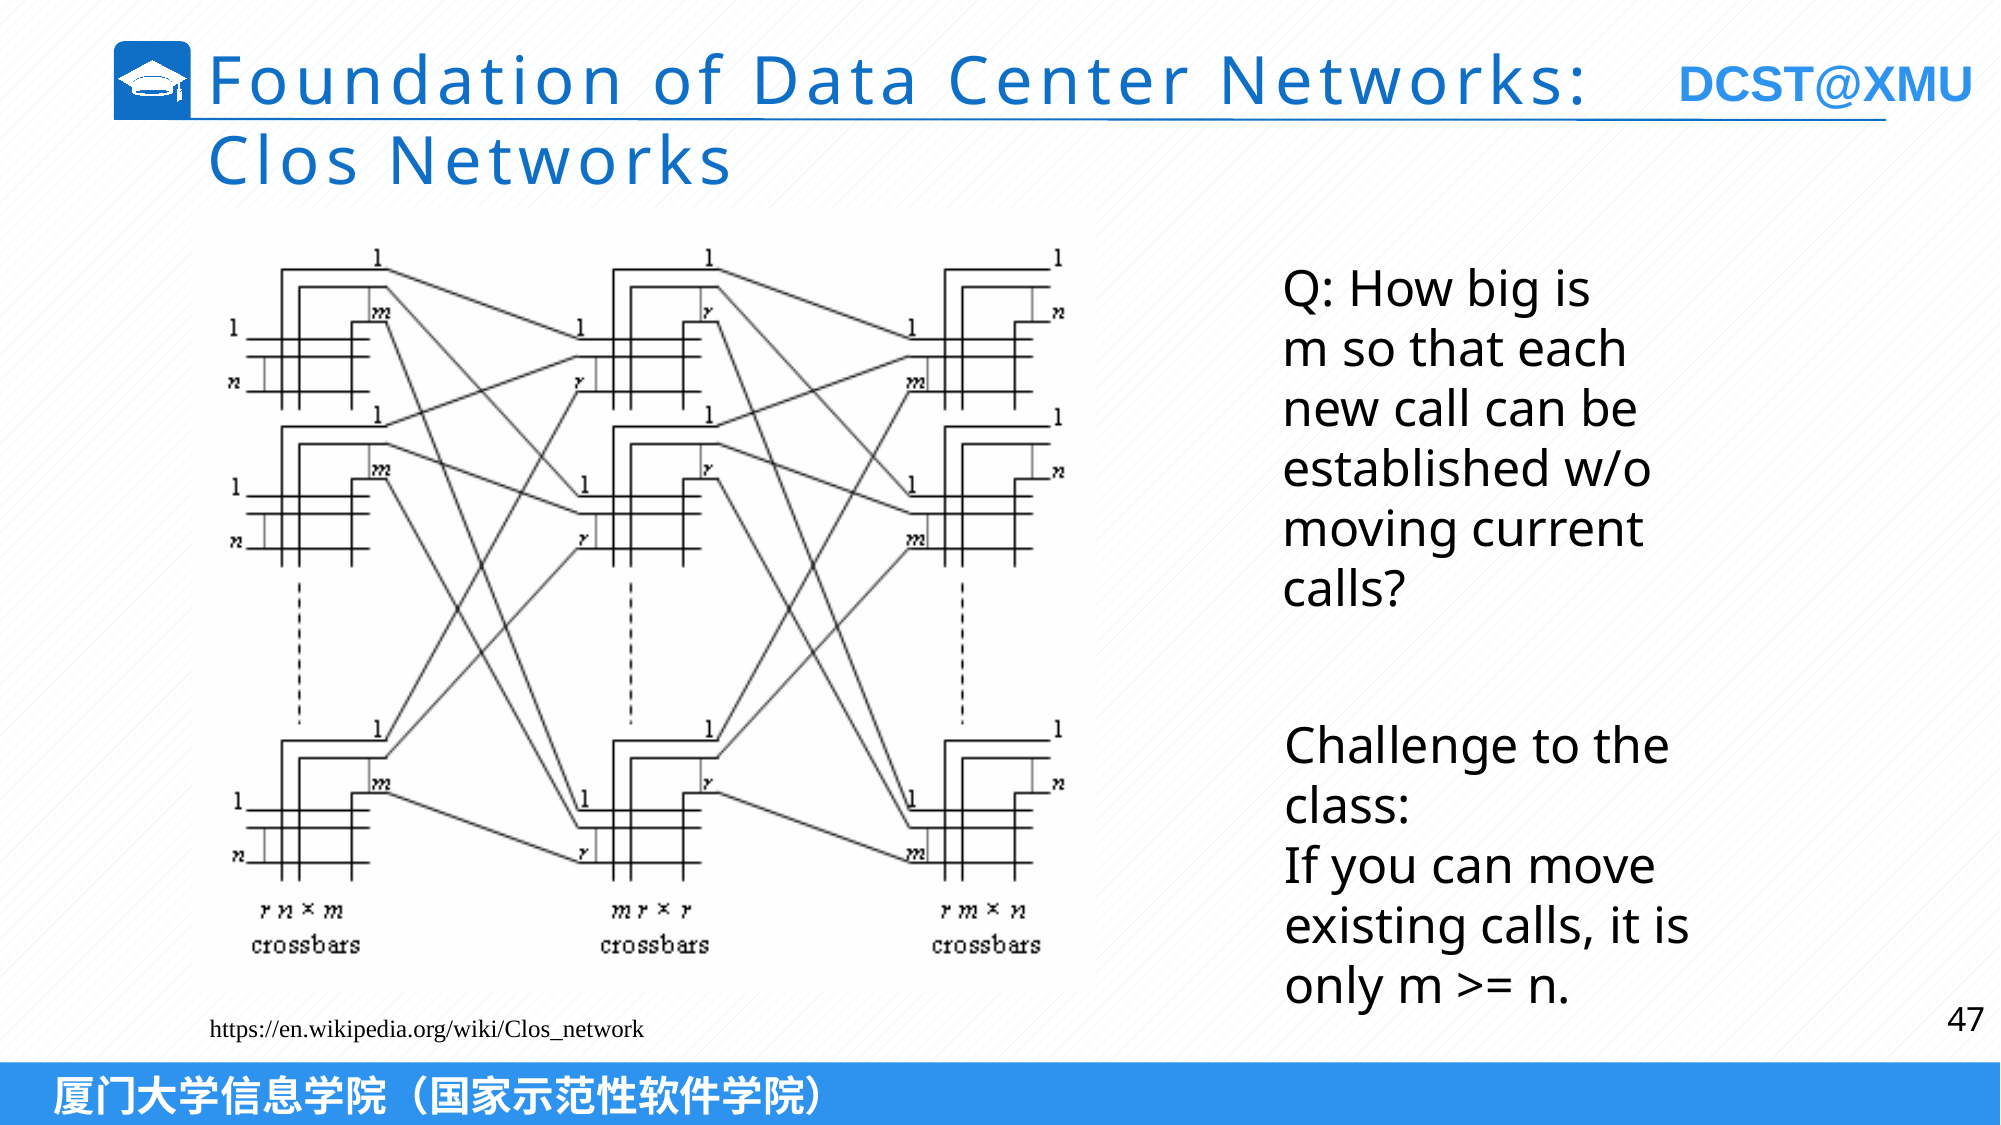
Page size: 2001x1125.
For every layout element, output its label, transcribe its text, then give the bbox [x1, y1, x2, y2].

picture [192, 208, 1095, 991]
list Foundation of Data Center Networks: Clos Networks [192, 30, 1670, 181]
text_box 47 [1884, 990, 2000, 1066]
text_box Challenge to the class: If you can move existing calls, it is only m >= n. [1269, 706, 1709, 1021]
text_box https://en.wikipedia.org/wiki/Clos_network [194, 1005, 661, 1051]
text_box Q: How big is m so that each new call can be established w/o moving current calls? [1267, 249, 1703, 625]
